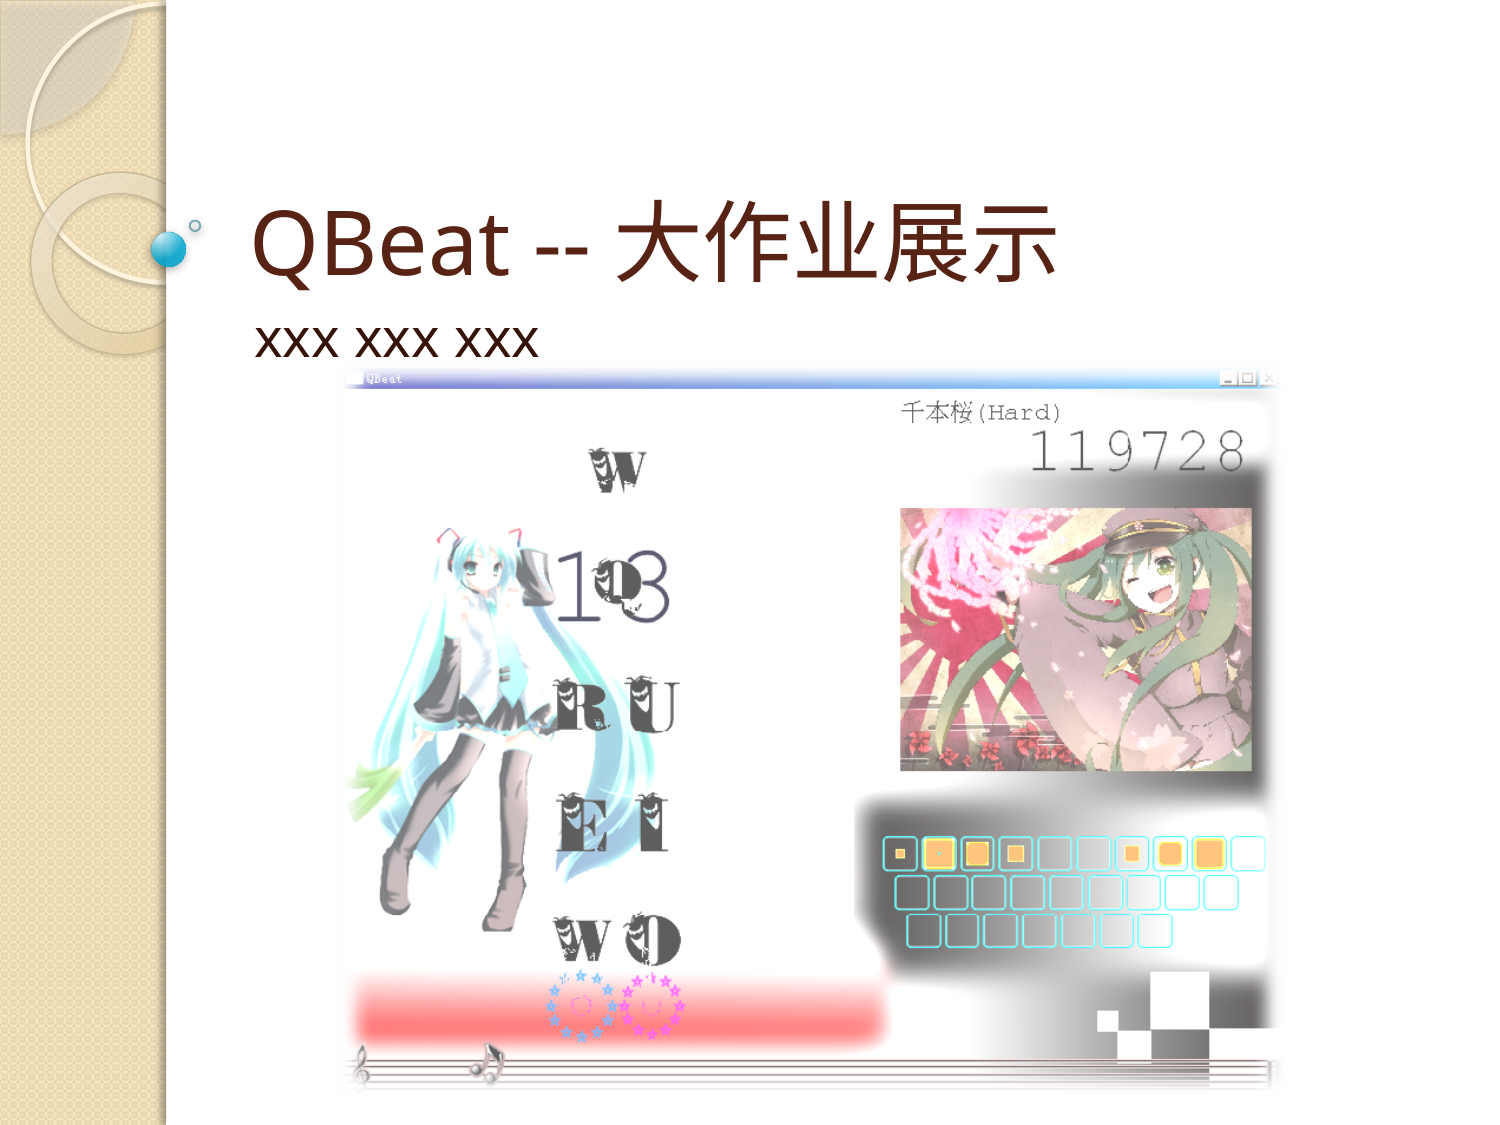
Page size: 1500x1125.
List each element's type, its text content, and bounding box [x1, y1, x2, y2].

picture [339, 363, 1286, 1098]
subtitle xxx xxx xxx [234, 303, 1450, 591]
title QBeat --大作业展示 [234, 59, 1450, 301]
